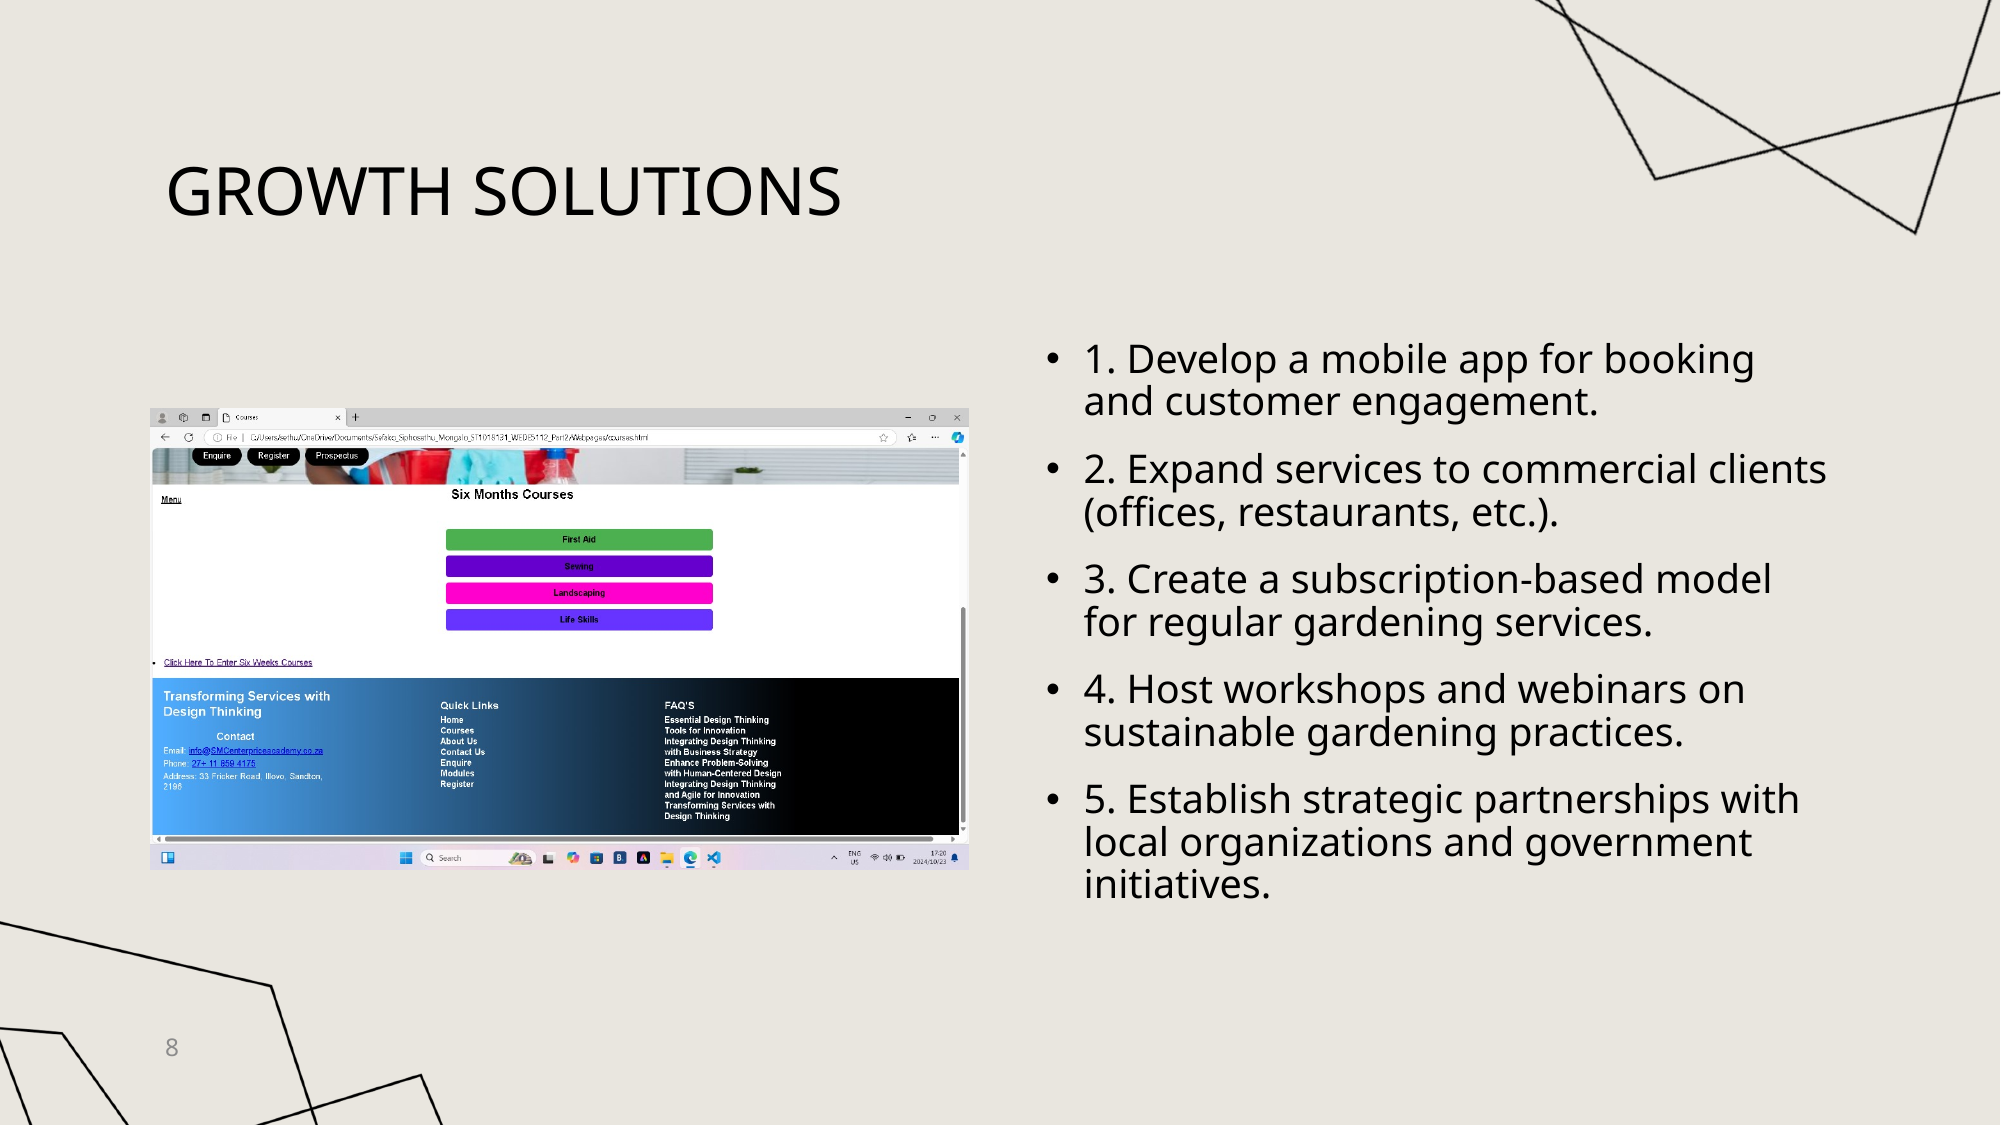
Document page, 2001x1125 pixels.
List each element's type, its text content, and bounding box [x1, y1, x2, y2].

picture [1509, 0, 2001, 249]
list 1. Develop a mobile app for booking and customer engagement. 2. Expand services to commercial clients (offices, restaurants, etc.). 3. Create a subscription-based model for regular gardening services. 4. Host workshops and webinars on sustainable gardening practices. 5. Establish strategic partnerships with local organizations and government initiatives. [1030, 331, 1850, 947]
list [149, 408, 970, 870]
title Growth solutions [150, 59, 1850, 328]
picture [0, 900, 541, 1125]
slide_number 8 [150, 1024, 254, 1074]
